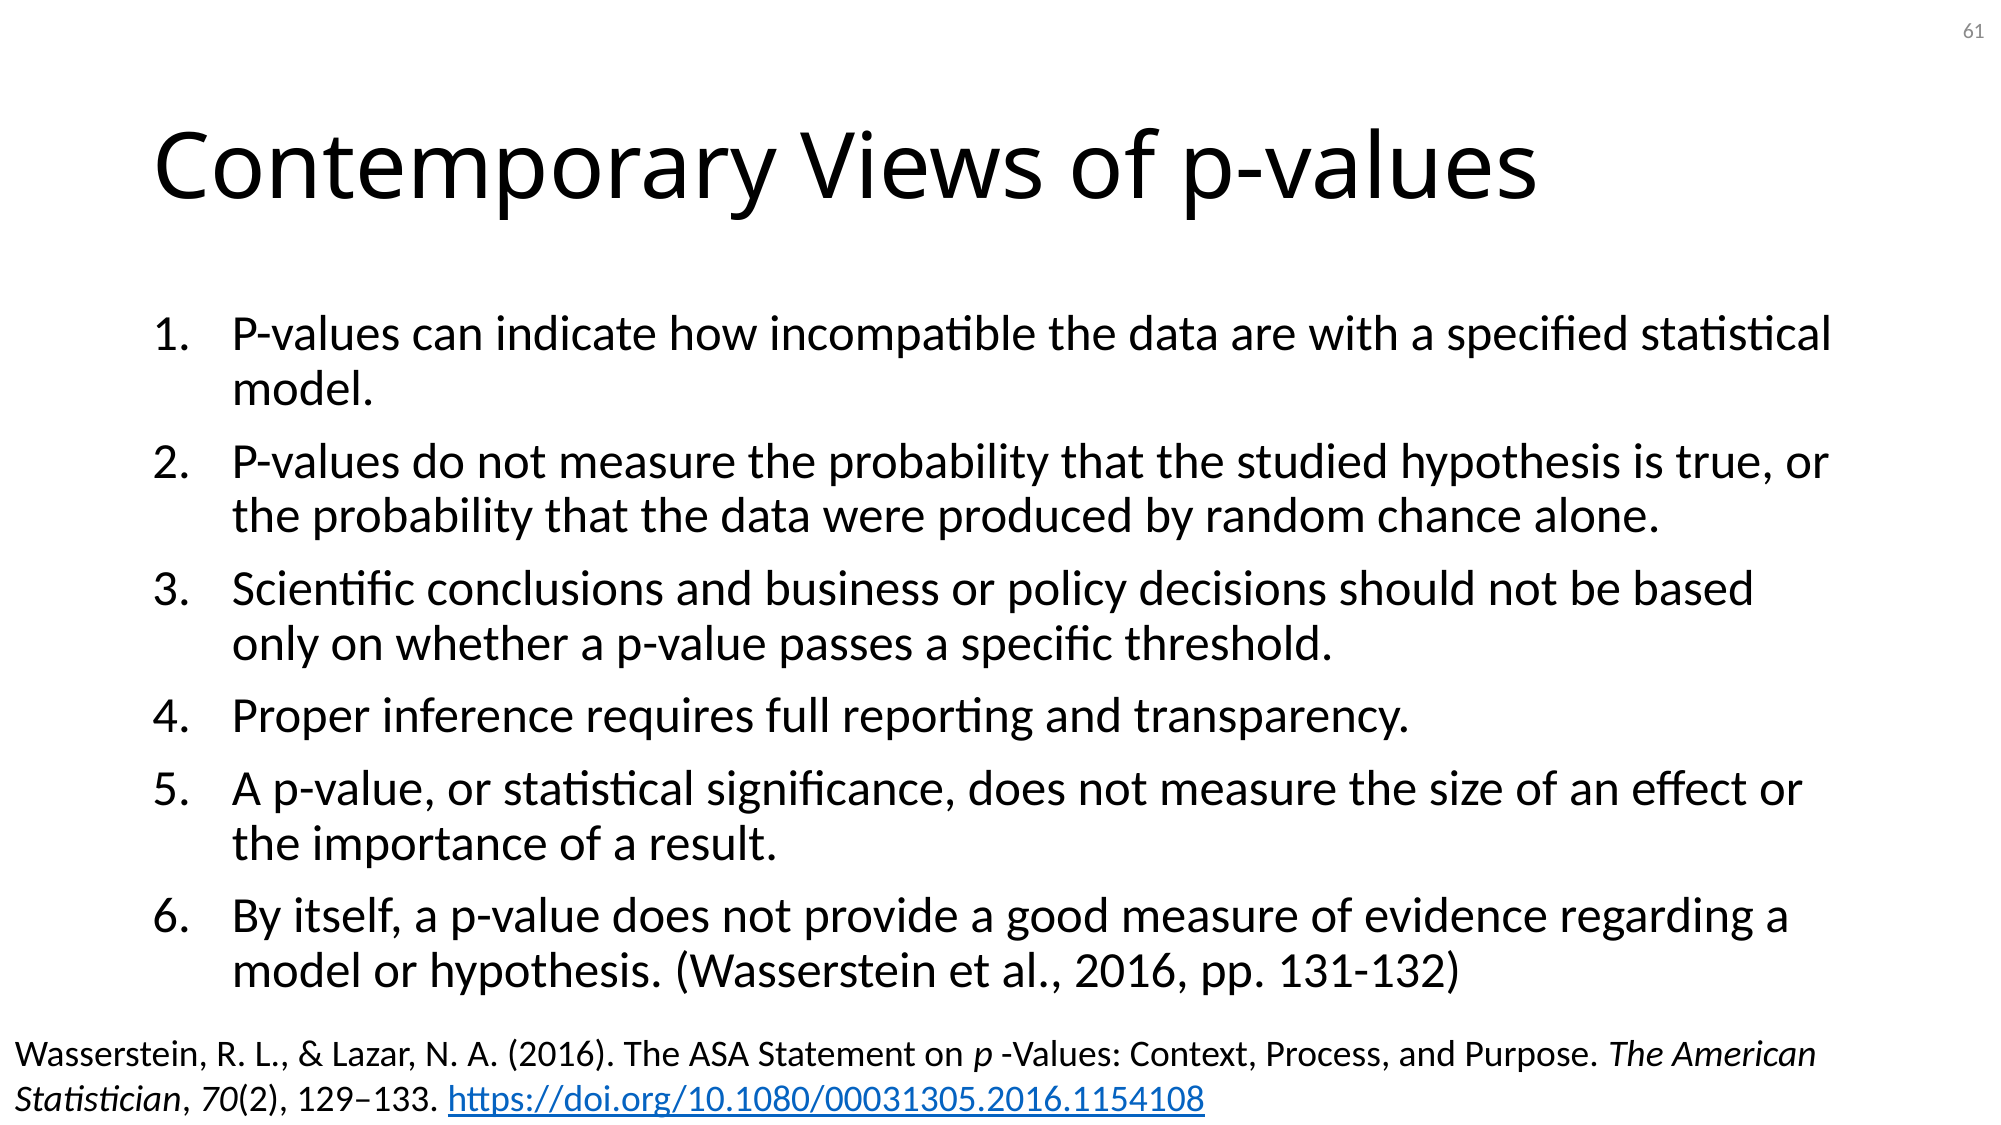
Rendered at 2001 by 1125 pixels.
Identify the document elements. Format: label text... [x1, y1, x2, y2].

list P-values can indicate how incompatible the data are with a specified statistical model. P-values do not measure the probability that the studied hypothesis is true, or the probability that the data were produced by random chance alone. Scientific conclusions and business or policy decisions should not be based only on whether a p-value passes a specific threshold. Proper inference requires full reporting and transparency. A p-value, or statistical significance, does not measure the size of an effect or the importance of a result. By itself, a p-value does not provide a good measure of evidence regarding a model or hypothesis. (Wasserstein et al., 2016, pp. 131-132) [137, 299, 1863, 1014]
text_box Wasserstein, R. L., & Lazar, N. A. (2016). The ASA Statement on p -Values: Context, Process, and Purpose. The American Statistician, 70(2), 129–133. https://doi.org/10.1080/00031305.2016.1154108 [0, 1021, 2000, 1125]
slide_number 61 [1550, 0, 2000, 60]
title Contemporary Views of p-values [137, 59, 1863, 278]
